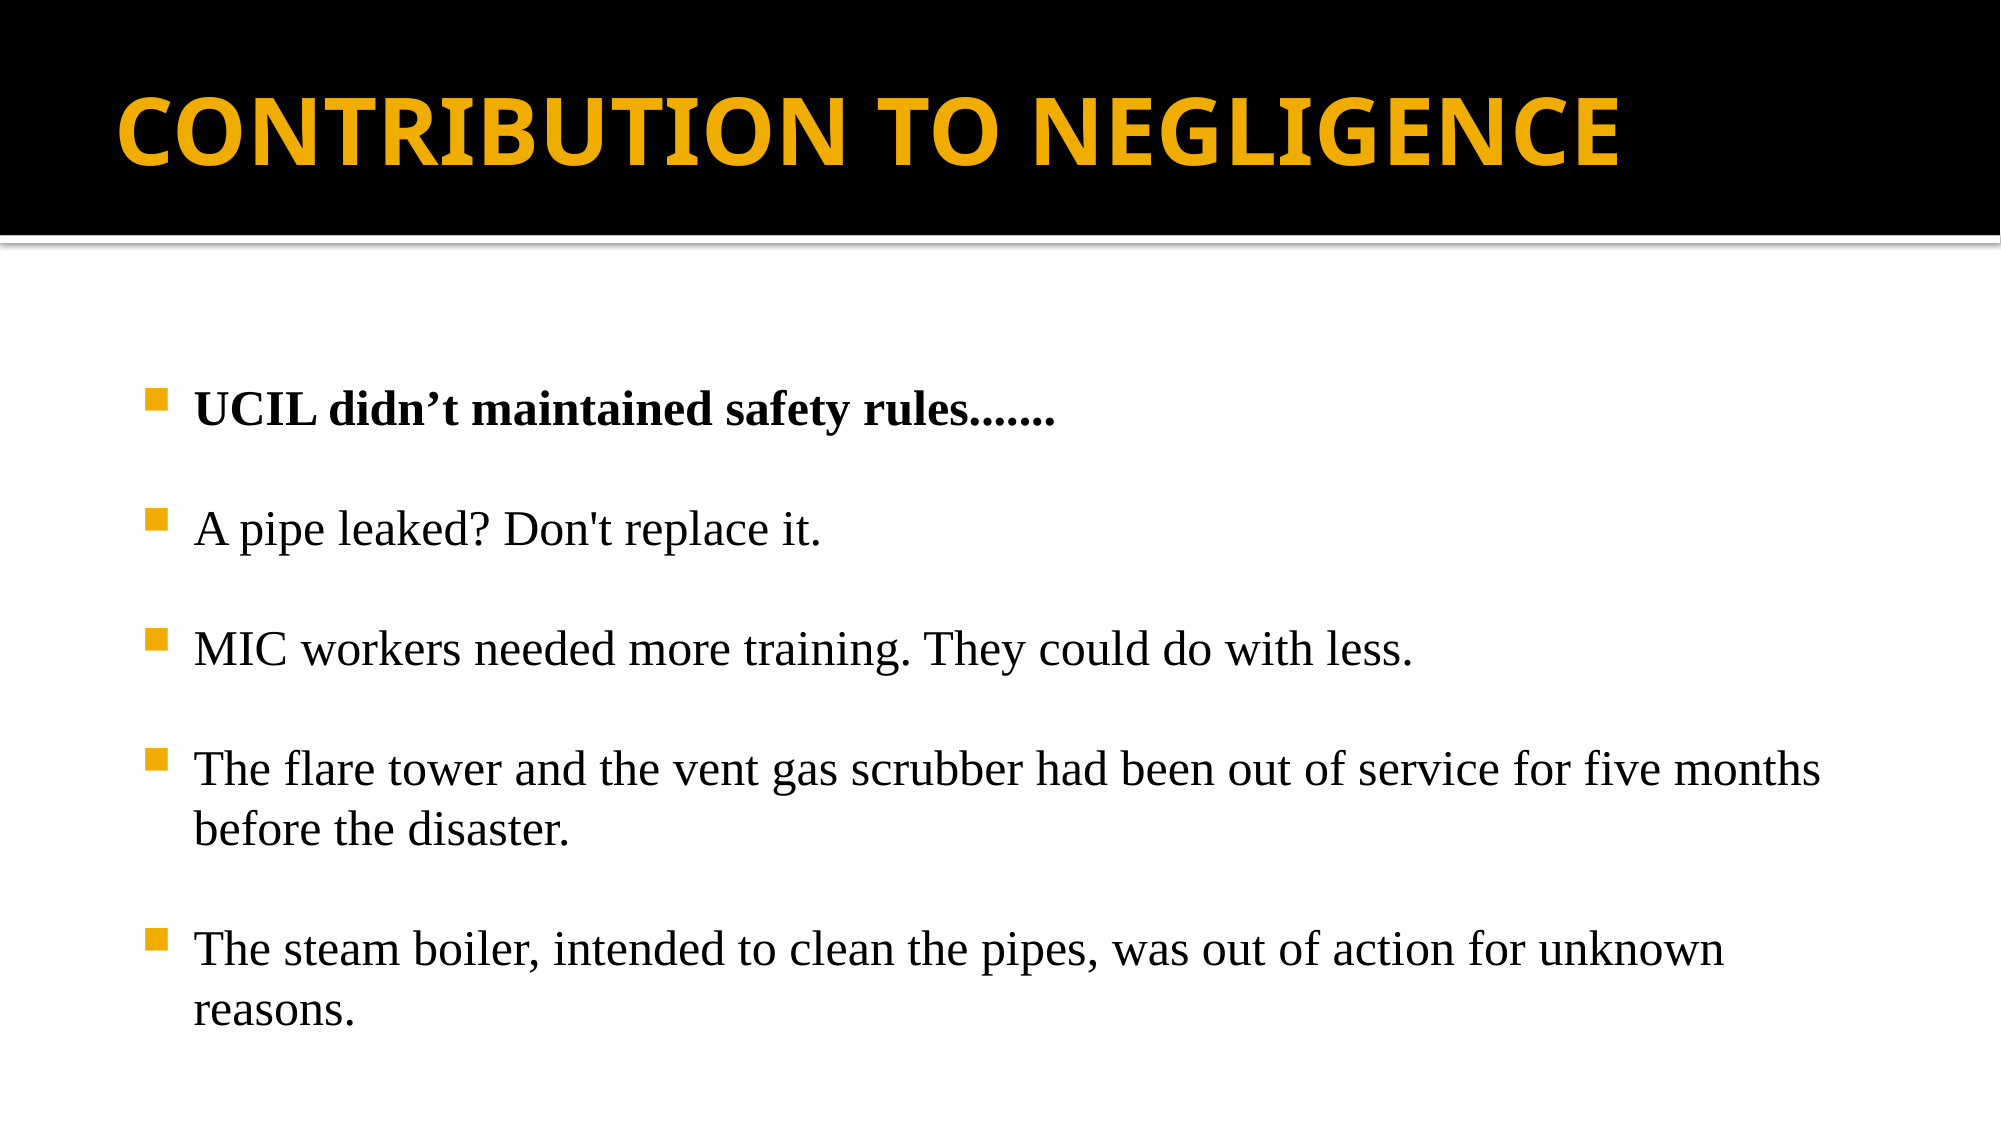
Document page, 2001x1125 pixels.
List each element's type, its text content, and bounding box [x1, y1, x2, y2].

title CONTRIBUTION TO NEGLIGENCE [99, 25, 1900, 231]
list UCIL didn’t maintained safety rules....... A pipe leaked? Don't replace it. MIC workers needed more training. They could do with less. The flare tower and the vent gas scrubber had been out of service for five months before the disaster. The steam boiler, intended to clean the pipes, was out of action for unknown reasons. [112, 360, 1888, 1069]
